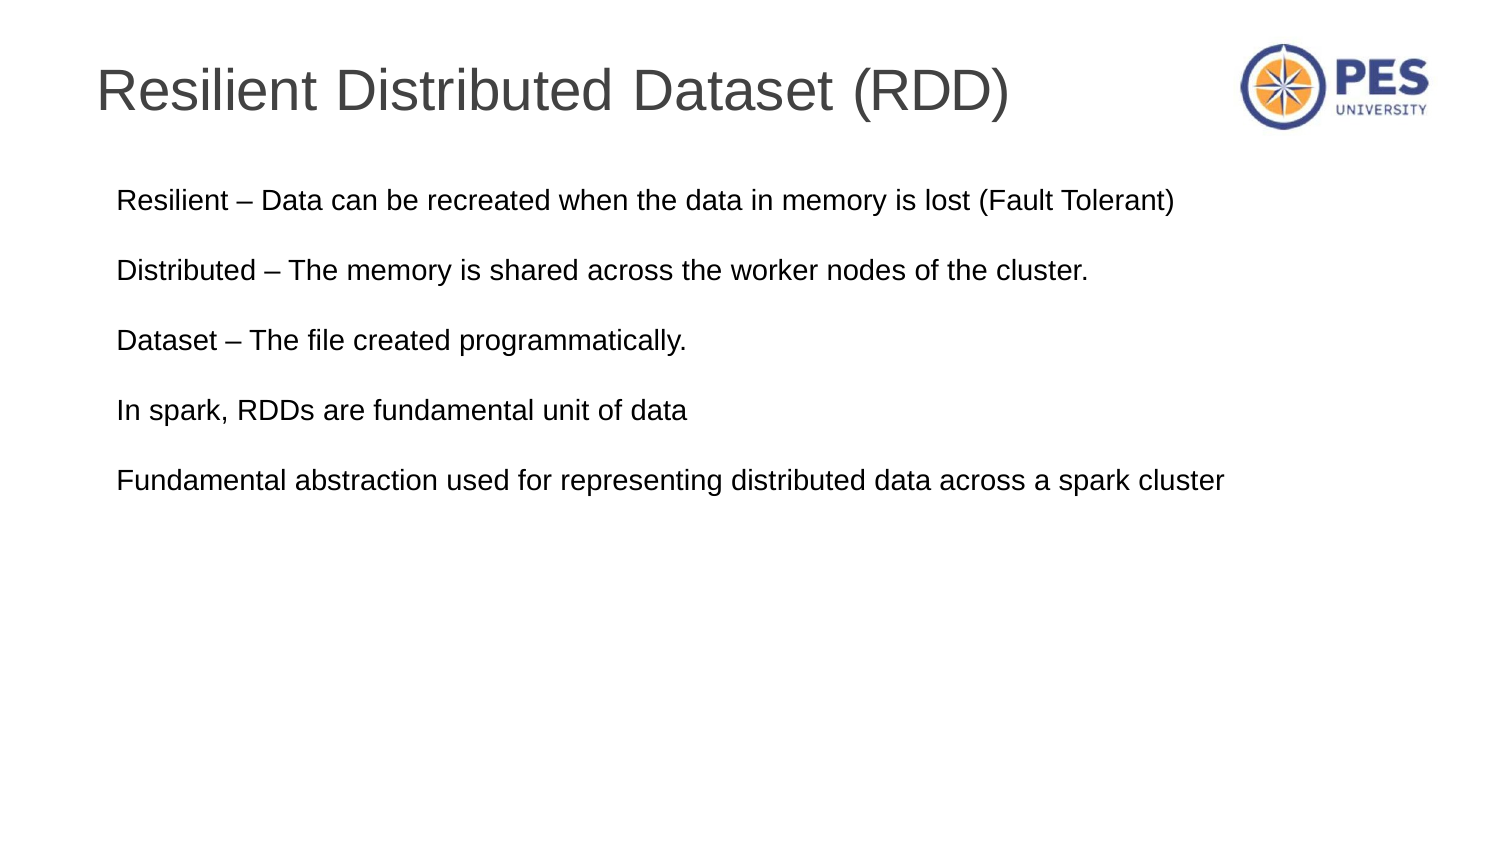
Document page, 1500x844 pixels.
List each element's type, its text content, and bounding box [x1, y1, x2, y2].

title Resilient Distributed Dataset (RDD) [96, 51, 1088, 110]
list Resilient – Data can be recreated when the data in memory is lost (Fault Tolerant) Distributed – The memory is shared across the worker nodes of the cluster. Dataset – The file created programmatically. In spark, RDDs are fundamental unit of data Fundamental abstraction used for representing distributed data across a spark cluster [116, 146, 1333, 536]
picture [1233, 36, 1438, 136]
